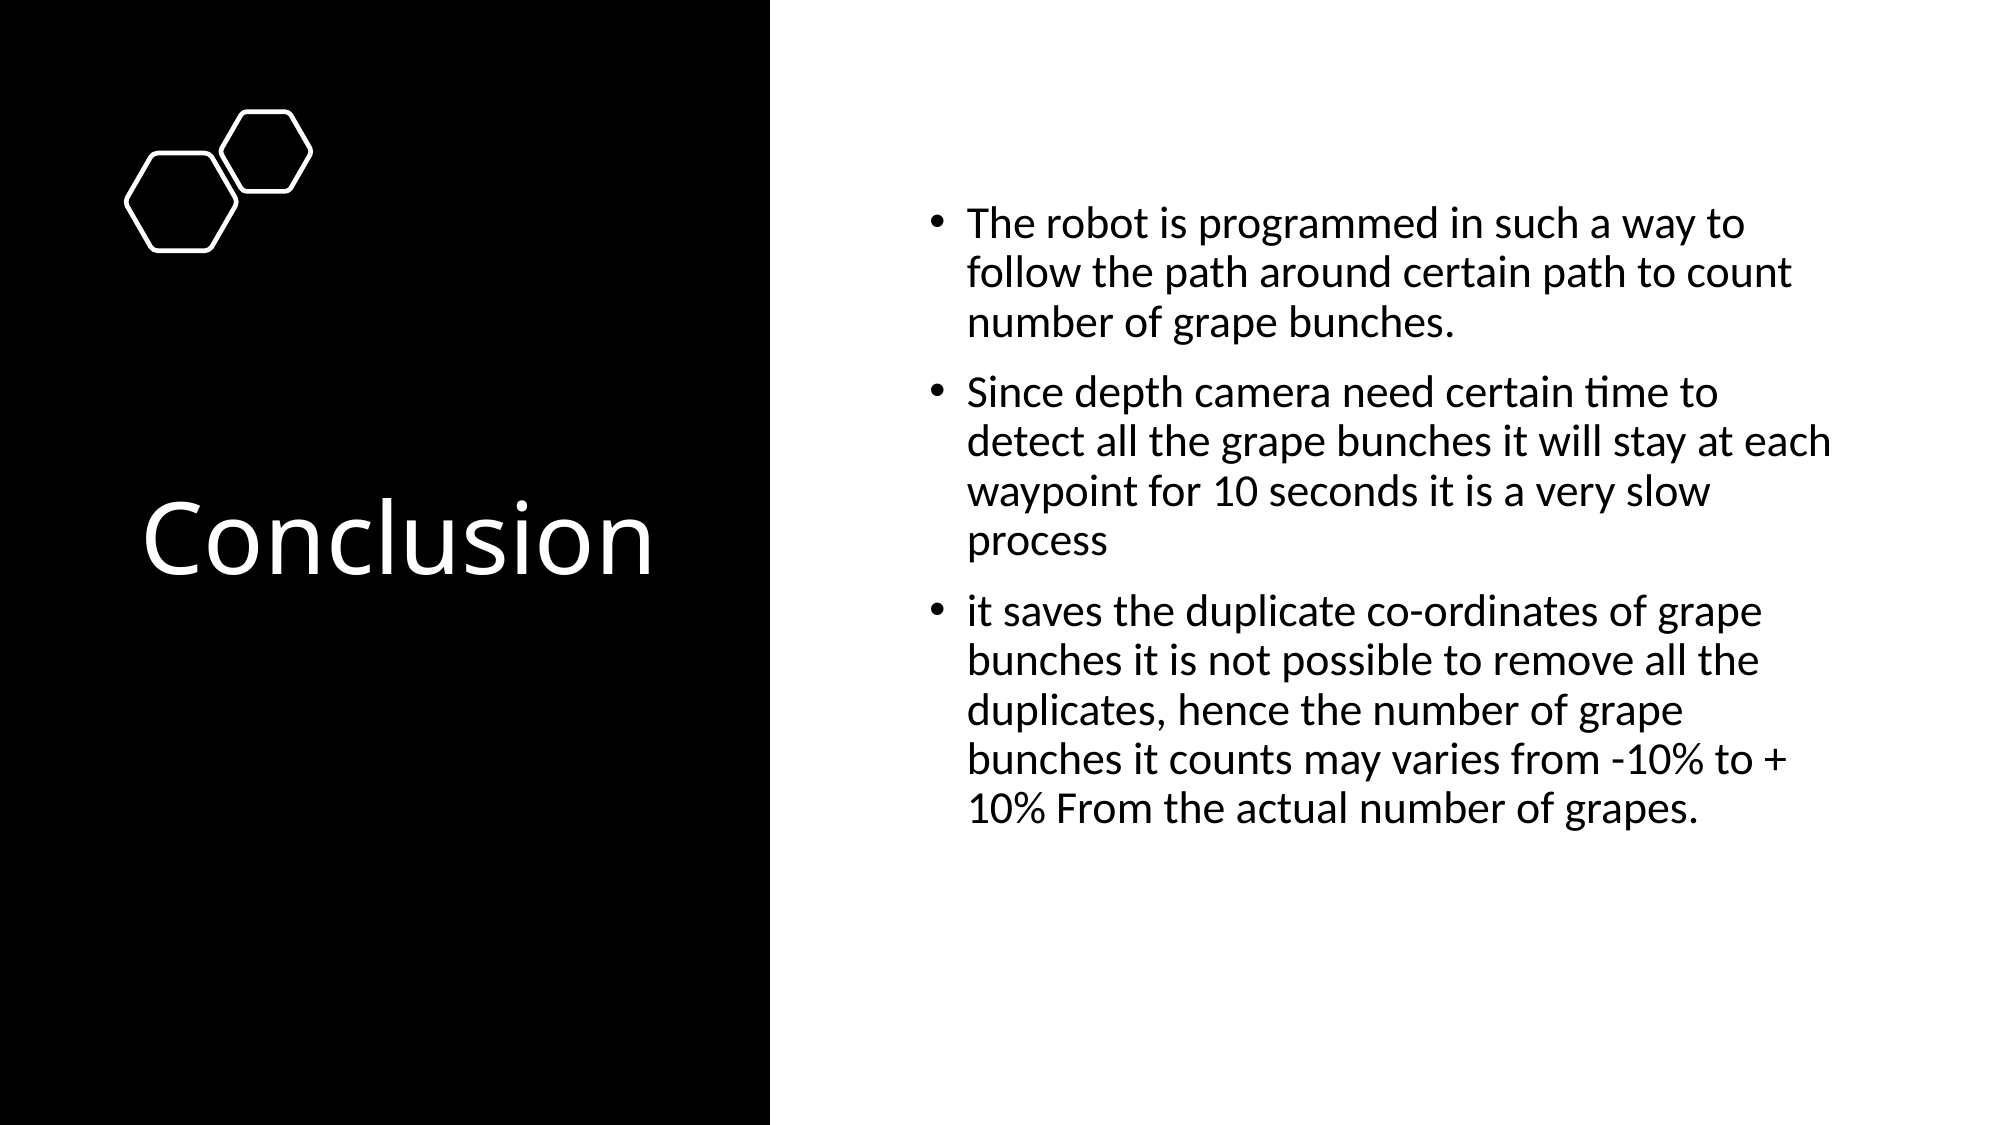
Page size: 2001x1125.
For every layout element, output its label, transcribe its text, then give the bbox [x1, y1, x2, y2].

list The robot is programmed in such a way to follow the path around certain path to count number of grape bunches. Since depth camera need certain time to detect all the grape bunches it will stay at each waypoint for 10 seconds it is a very slow process it saves the duplicate co-ordinates of grape bunches it is not possible to remove all the duplicates, hence the number of grape bunches it counts may varies from -10% to + 10% From the actual number of grapes. [914, 191, 1853, 894]
text_box [0, 0, 771, 1125]
text_box [771, 0, 2000, 1125]
title Conclusion [125, 191, 714, 894]
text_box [125, 111, 311, 251]
